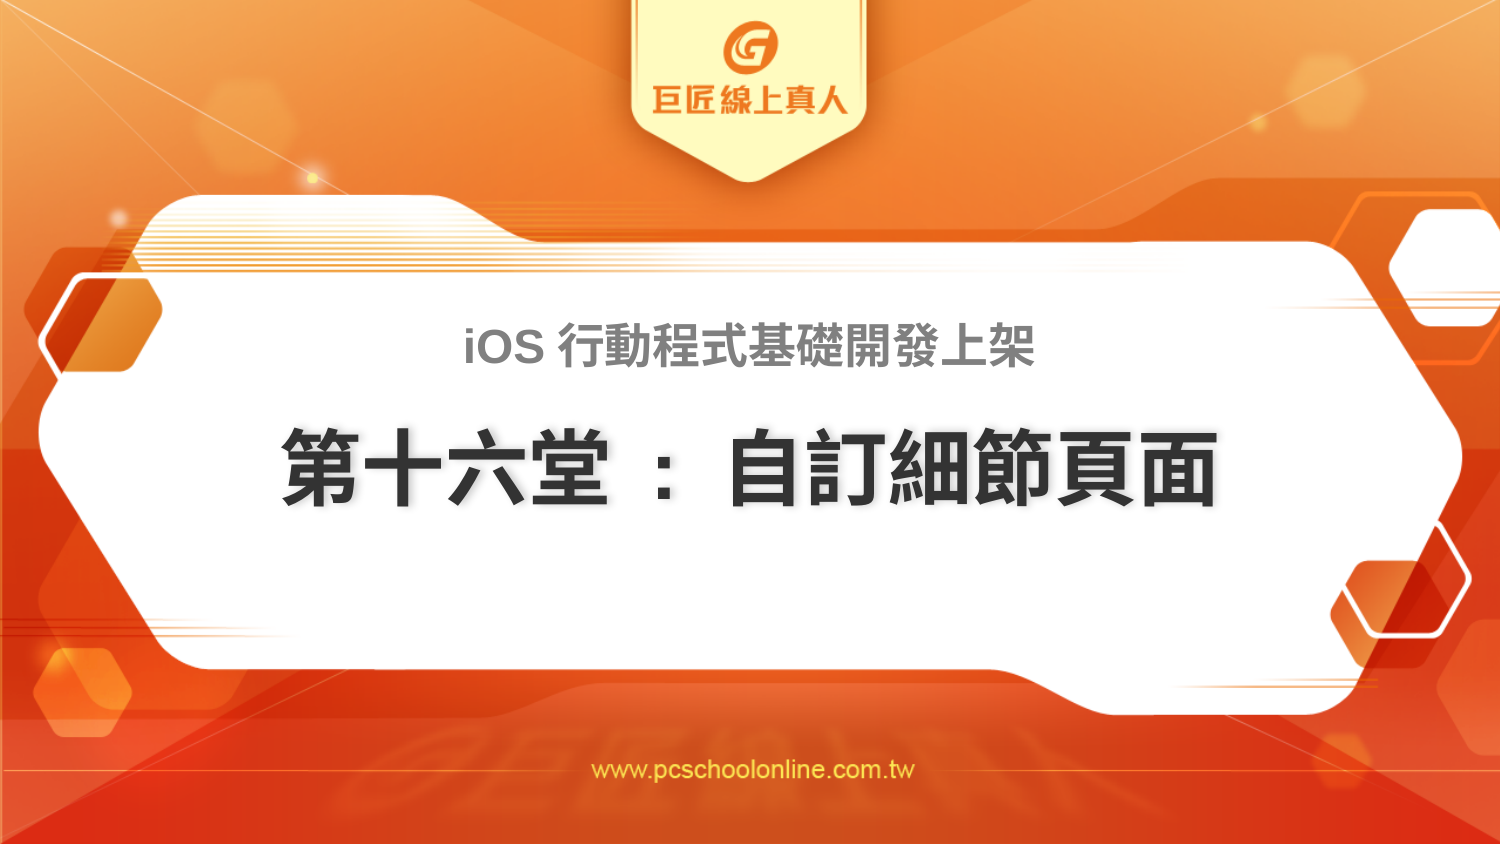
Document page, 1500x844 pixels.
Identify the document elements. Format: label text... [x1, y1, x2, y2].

title 第十六堂 : 自訂細節頁面 [119, 390, 1381, 657]
list iOS行動程式基礎開發上架 [224, 302, 1276, 385]
picture [0, 0, 1500, 844]
